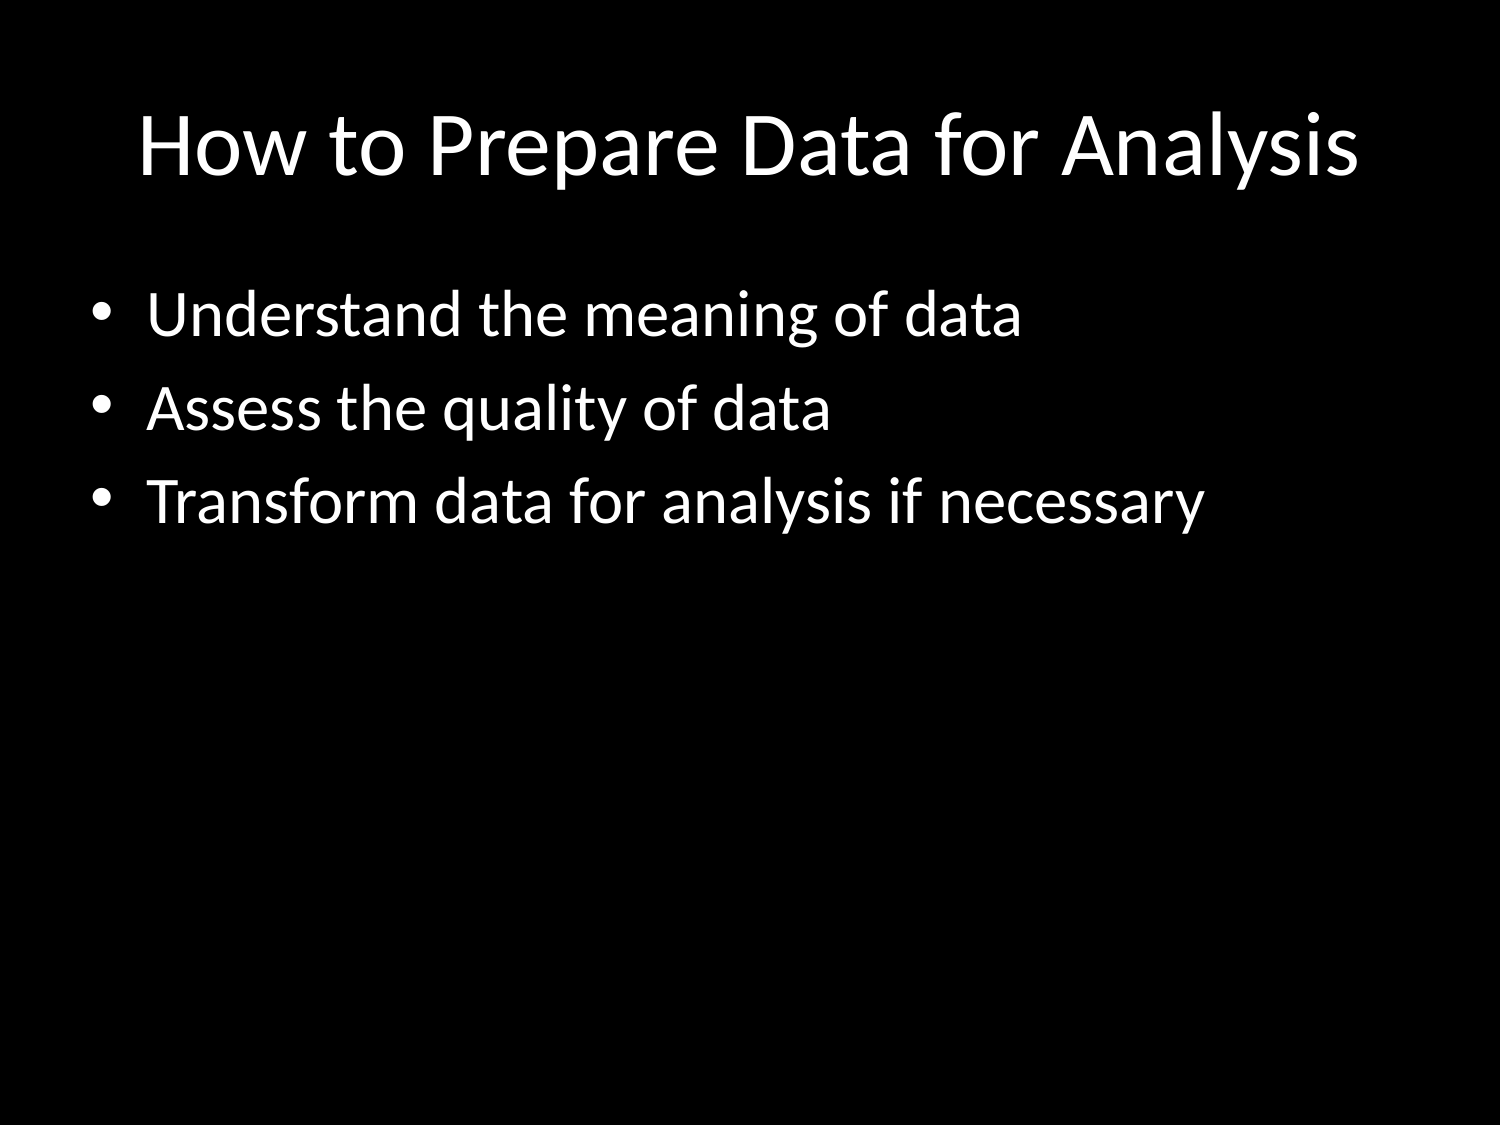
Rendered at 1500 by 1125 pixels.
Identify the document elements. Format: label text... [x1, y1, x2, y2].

list Understand the meaning of data Assess the quality of data Transform data for analysis if necessary [75, 262, 1425, 1063]
title How to Prepare Data for Analysis [75, 45, 1425, 233]
